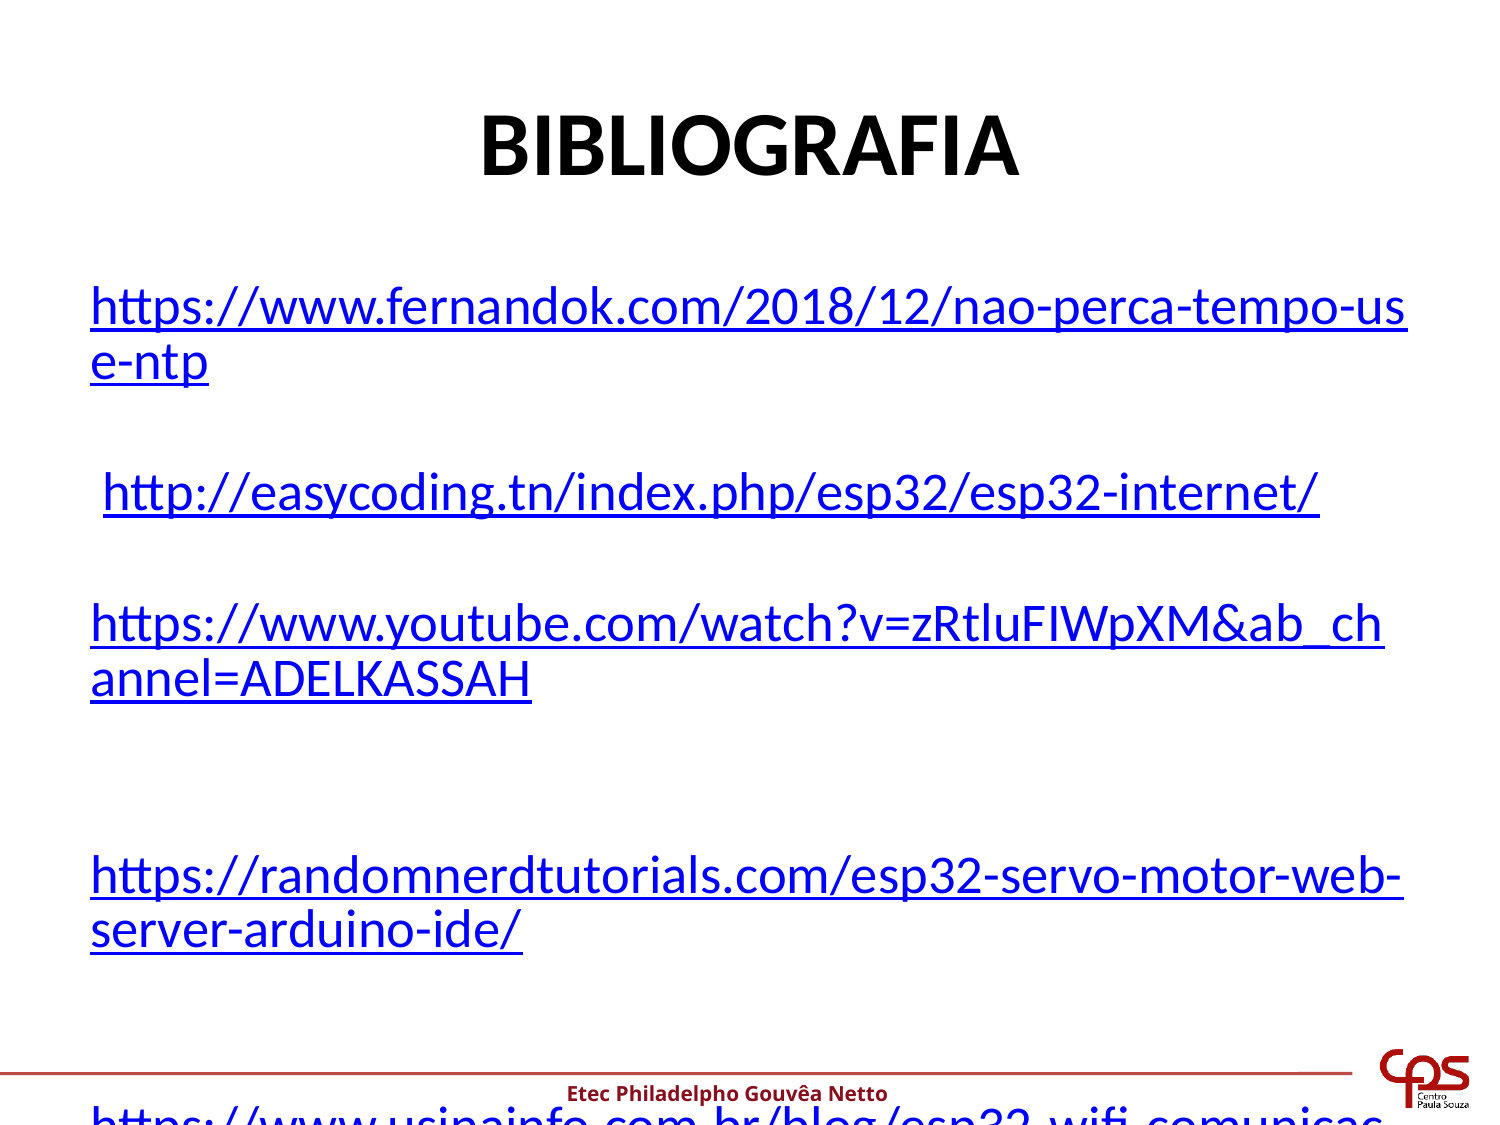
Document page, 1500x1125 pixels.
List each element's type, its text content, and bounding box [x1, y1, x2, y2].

list https://www.fernandok.com/2018/12/nao-perca-tempo-use-ntp http://easycoding.tn/index.php/esp32/esp32-internet/ https://www.youtube.com/watch?v=zRtluFIWpXM&ab_channel=ADELKASSAH https://randomnerdtutorials.com/esp32-servo-motor-web-server-arduino-ide/ https://www.usinainfo.com.br/blog/esp32-wifi-comunicacao-com-a-internet/ [75, 262, 1425, 1005]
picture [1352, 1025, 1475, 1122]
text_box Etec Philadelpho Gouvêa Netto [480, 1082, 975, 1114]
title BIBLIOGRAFIA [75, 45, 1425, 233]
